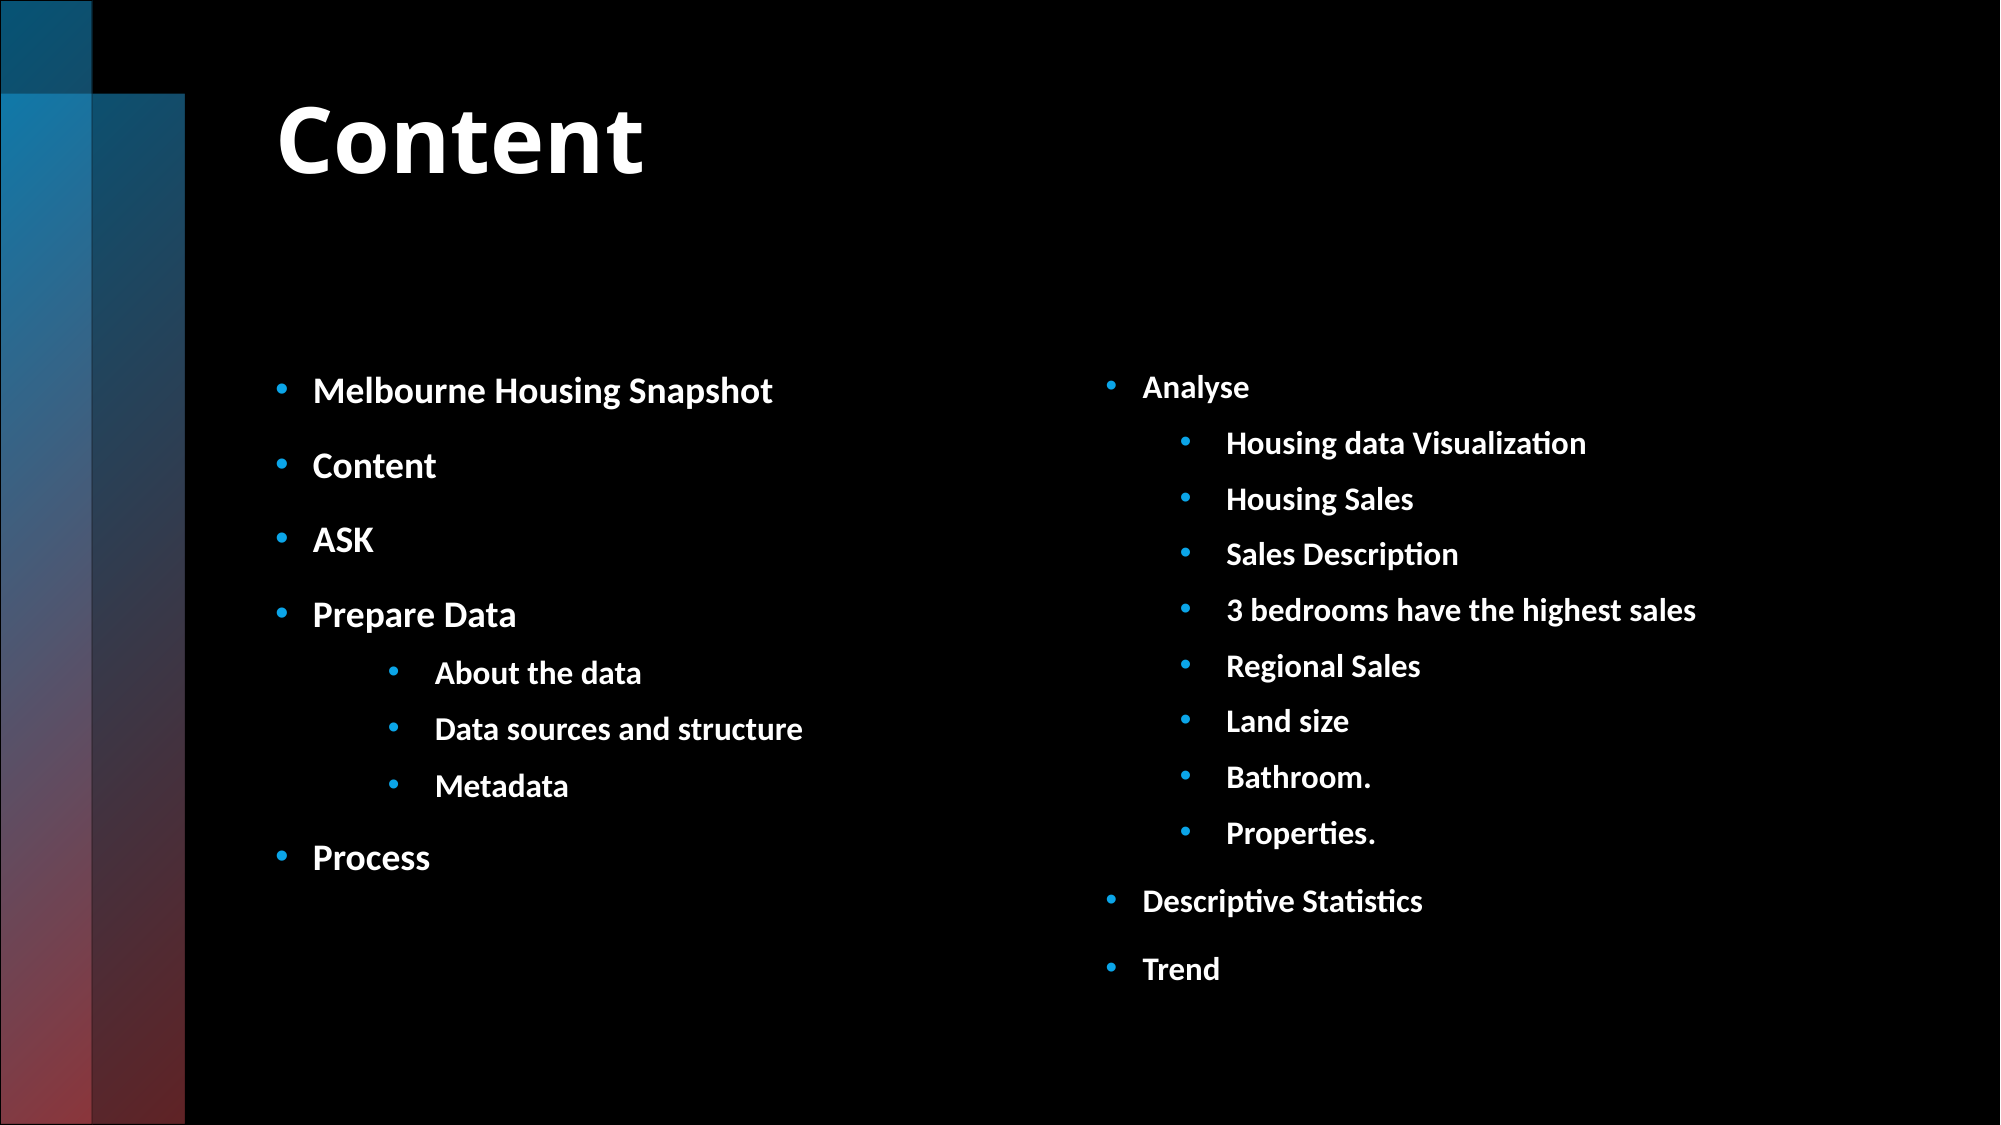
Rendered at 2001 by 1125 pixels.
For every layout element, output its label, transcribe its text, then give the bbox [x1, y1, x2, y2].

list Analyse Housing data Visualization Housing Sales Sales Description 3 bedrooms have the highest sales Regional Sales Land size Bathroom. Properties. Descriptive Statistics Trend [1090, 354, 1817, 999]
list Melbourne Housing Snapshot Content ASK Prepare Data About the data Data sources and structure Metadata Process [260, 354, 987, 999]
title Content [260, 74, 1817, 329]
